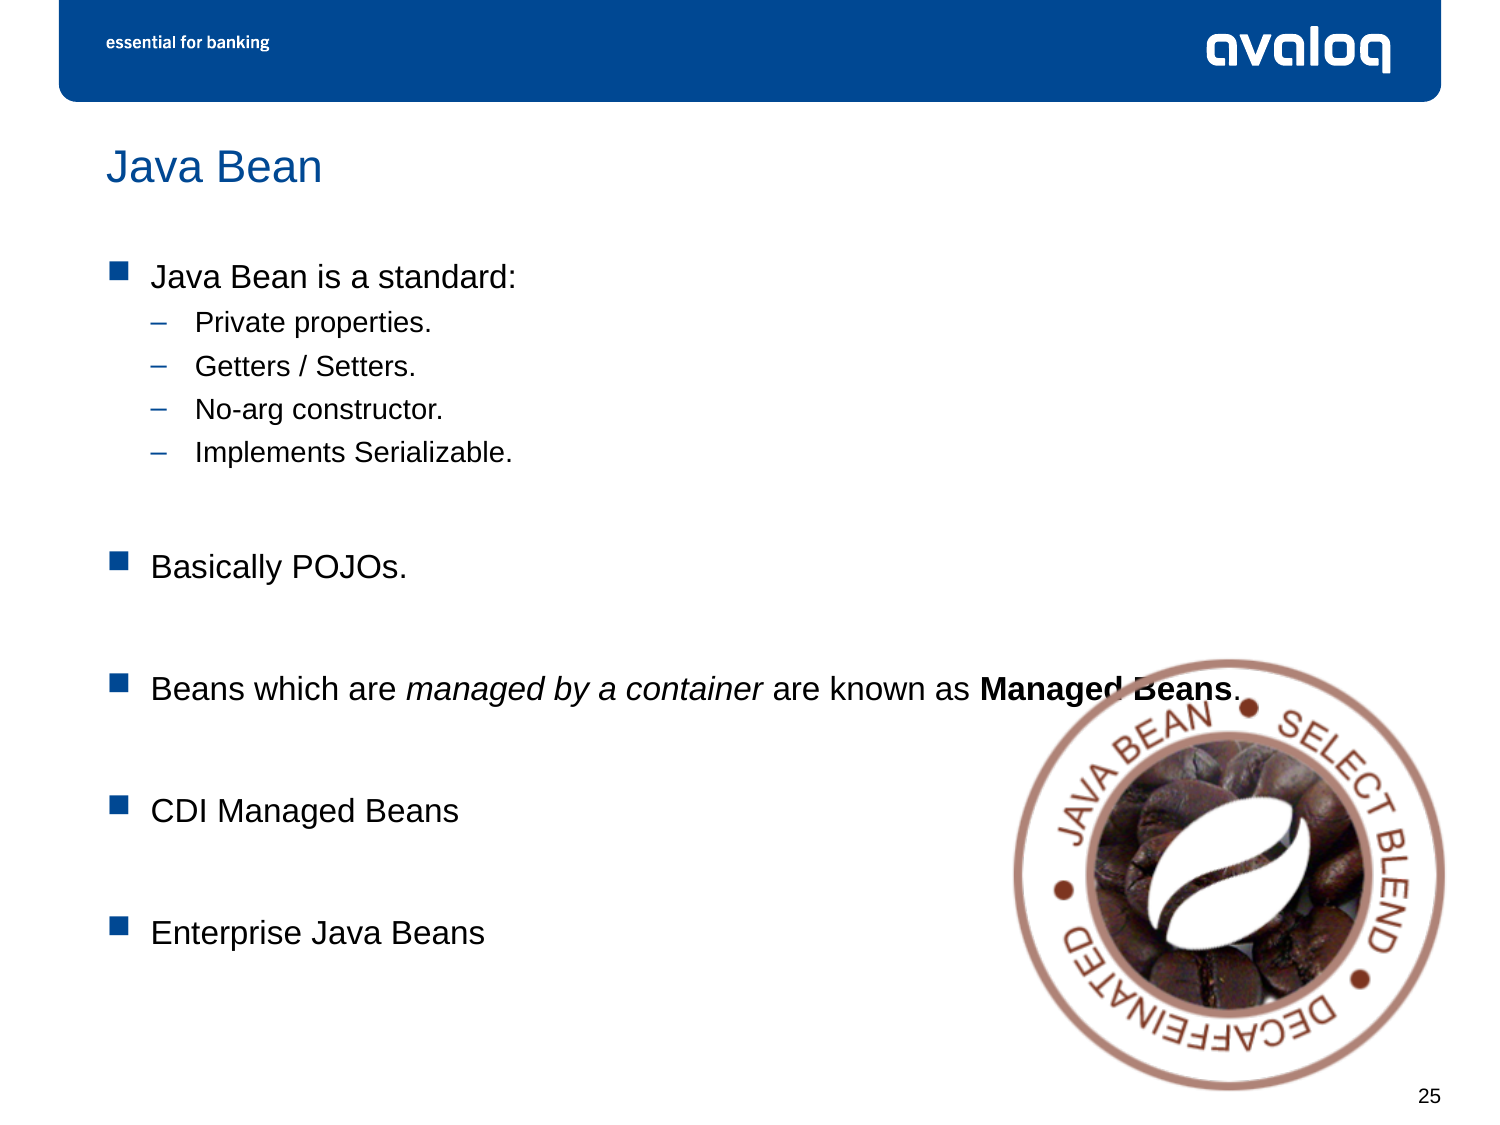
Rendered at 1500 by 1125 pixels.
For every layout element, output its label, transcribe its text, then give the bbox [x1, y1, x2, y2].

title Java Bean [105, 142, 1394, 215]
picture [986, 633, 1473, 1120]
list Java Bean is a standard: Private properties. Getters / Setters. No-arg constructor. Implements Serializable. Basically POJOs. Beans which are managed by a container are known as Managed Beans. CDI Managed Beans Enterprise Java Beans [105, 255, 1394, 1042]
